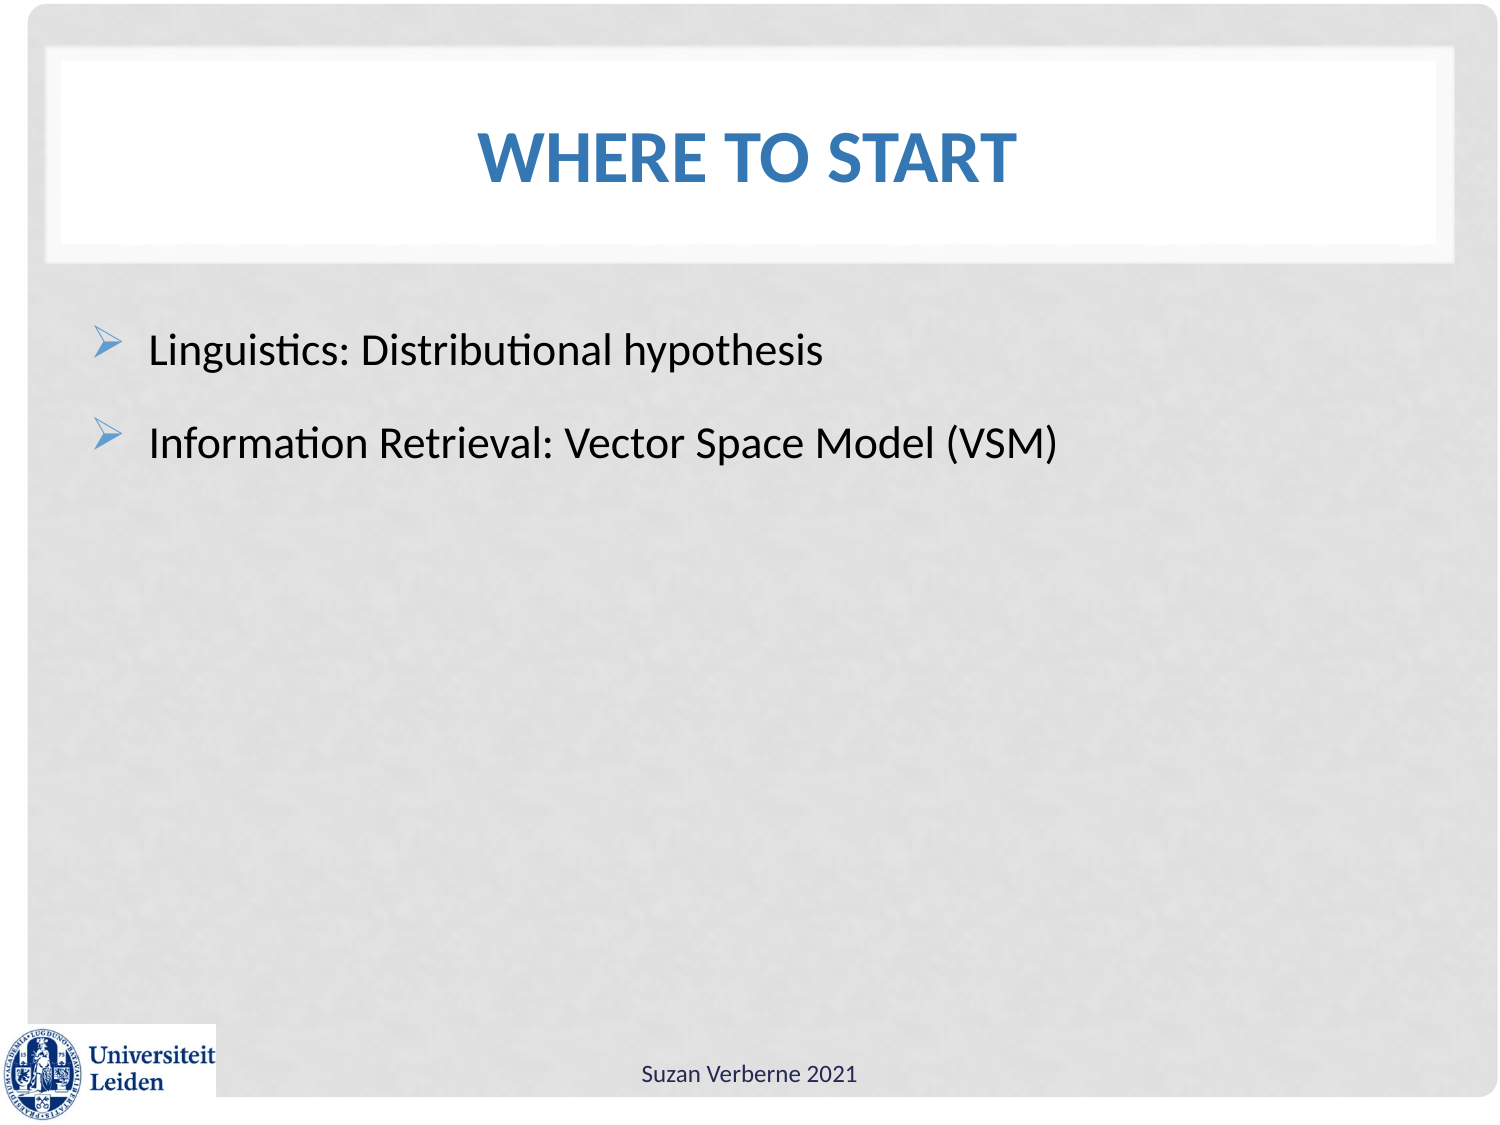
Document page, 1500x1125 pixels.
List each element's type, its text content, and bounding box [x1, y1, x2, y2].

title Where to start [69, 66, 1425, 238]
picture [0, 1024, 216, 1125]
list Linguistics: Distributional hypothesis Information Retrieval: Vector Space Model (VSM) [75, 312, 1425, 1005]
footer Suzan Verberne 2021 [512, 1042, 988, 1103]
